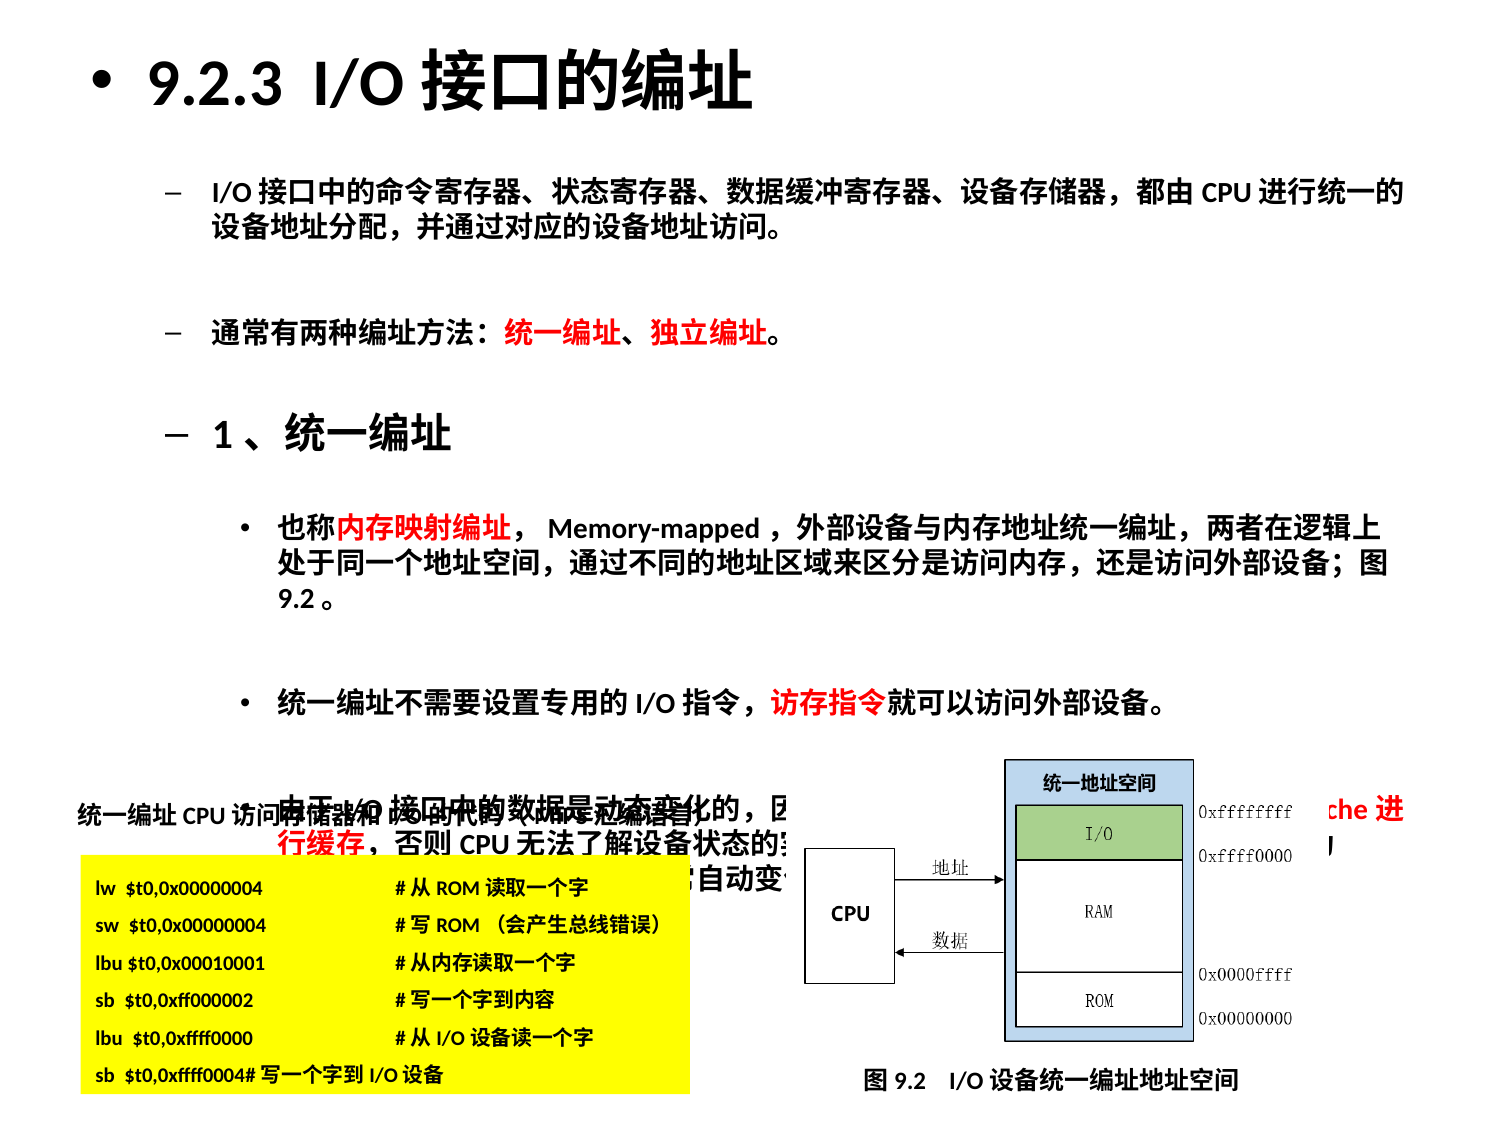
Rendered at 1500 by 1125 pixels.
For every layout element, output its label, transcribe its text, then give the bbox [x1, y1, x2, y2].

list 9.2.3 I/O接口的编址 I/O接口中的命令寄存器、状态寄存器、数据缓冲寄存器、设备存储器，都由CPU进行统一的设备地址分配，并通过对应的设备地址访问。 通常有两种编址方法：统一编址、独立编址。 1、统一编址 也称内存映射编址，Memory-mapped，外部设备与内存地址统一编址，两者在逻辑上处于同一个地址空间，通过不同的地址区域来区分是访问内存，还是访问外部设备；图9.2。 统一编址不需要设置专用的I/O指令，访存指令就可以访问外部设备。 由于I/O接口中的数据是动态变化的，因此统一编址中的I/O地址空间不能使用cache进行缓存，否则CPU无法了解设备状态的实时变化；在C语言中接口变量应该声明为volatile型，表明该变量是会经常自动变化的。 [75, 30, 1425, 774]
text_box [76, 791, 720, 1094]
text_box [785, 739, 1330, 1104]
